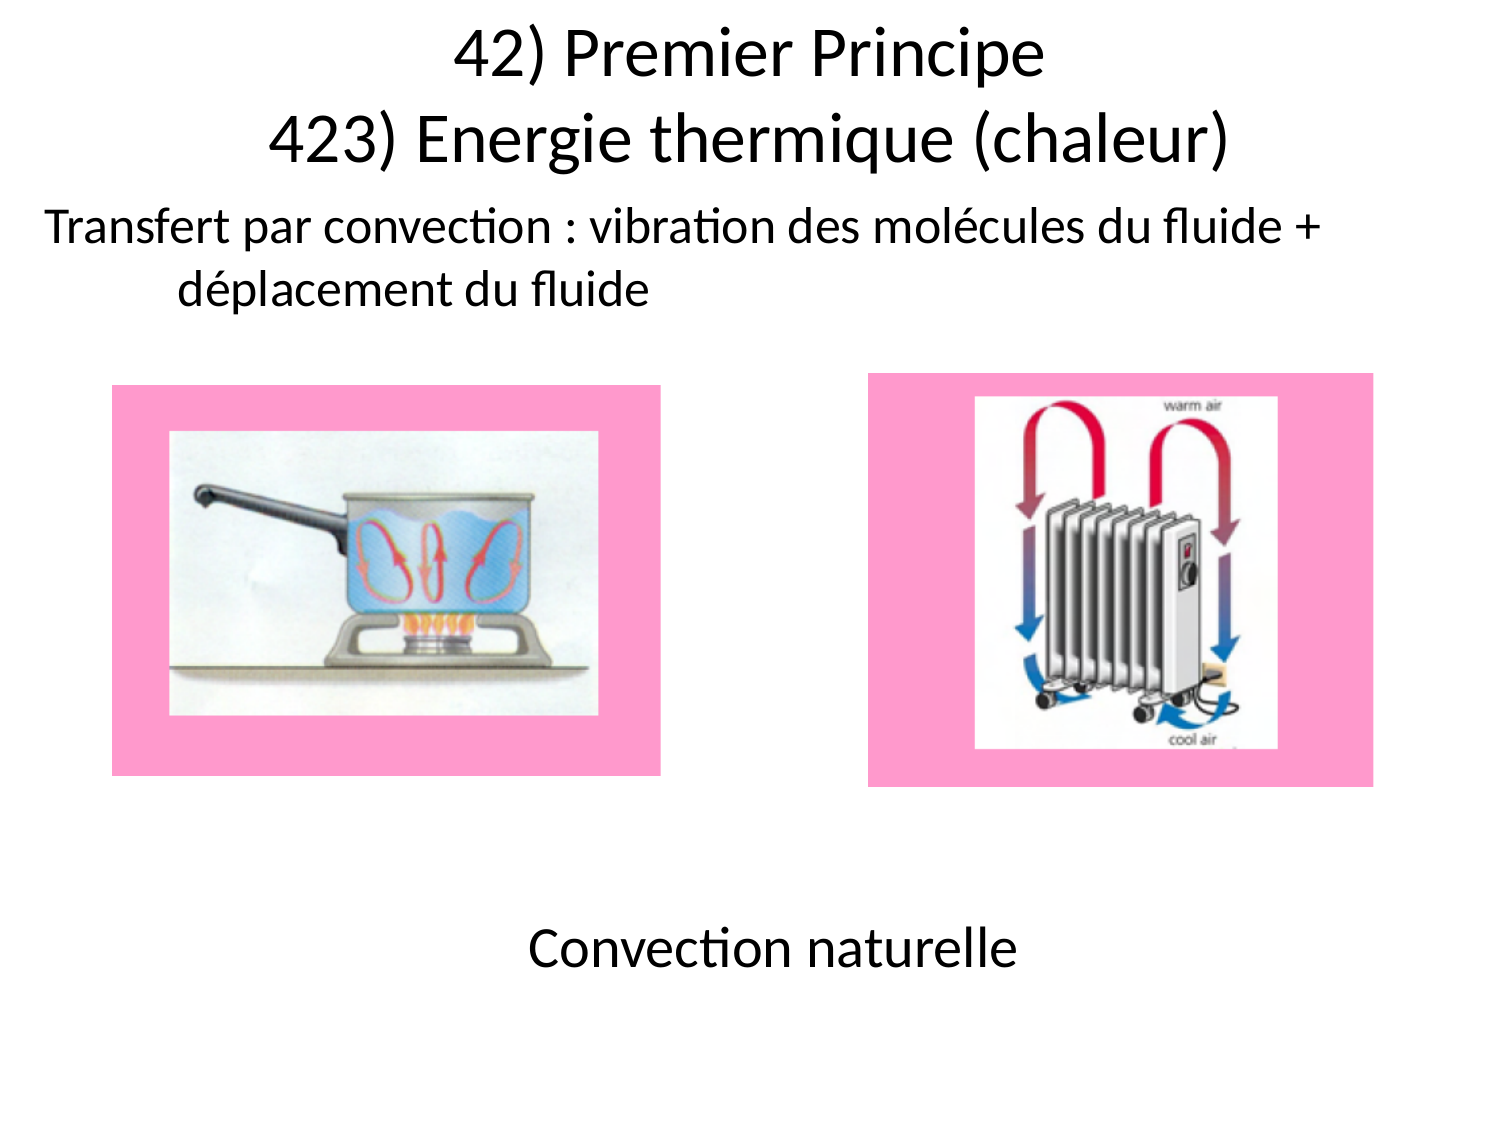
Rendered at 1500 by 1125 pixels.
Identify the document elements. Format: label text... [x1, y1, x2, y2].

picture [111, 385, 661, 776]
picture [867, 373, 1374, 788]
text_box 42) Premier Principe 423) Energie thermique (chaleur) [74, 0, 1425, 185]
text_box Convection naturelle [442, 901, 1105, 987]
title Transfert par convection : vibration des molécules du fluide + déplacement du fluide [29, 184, 1380, 324]
